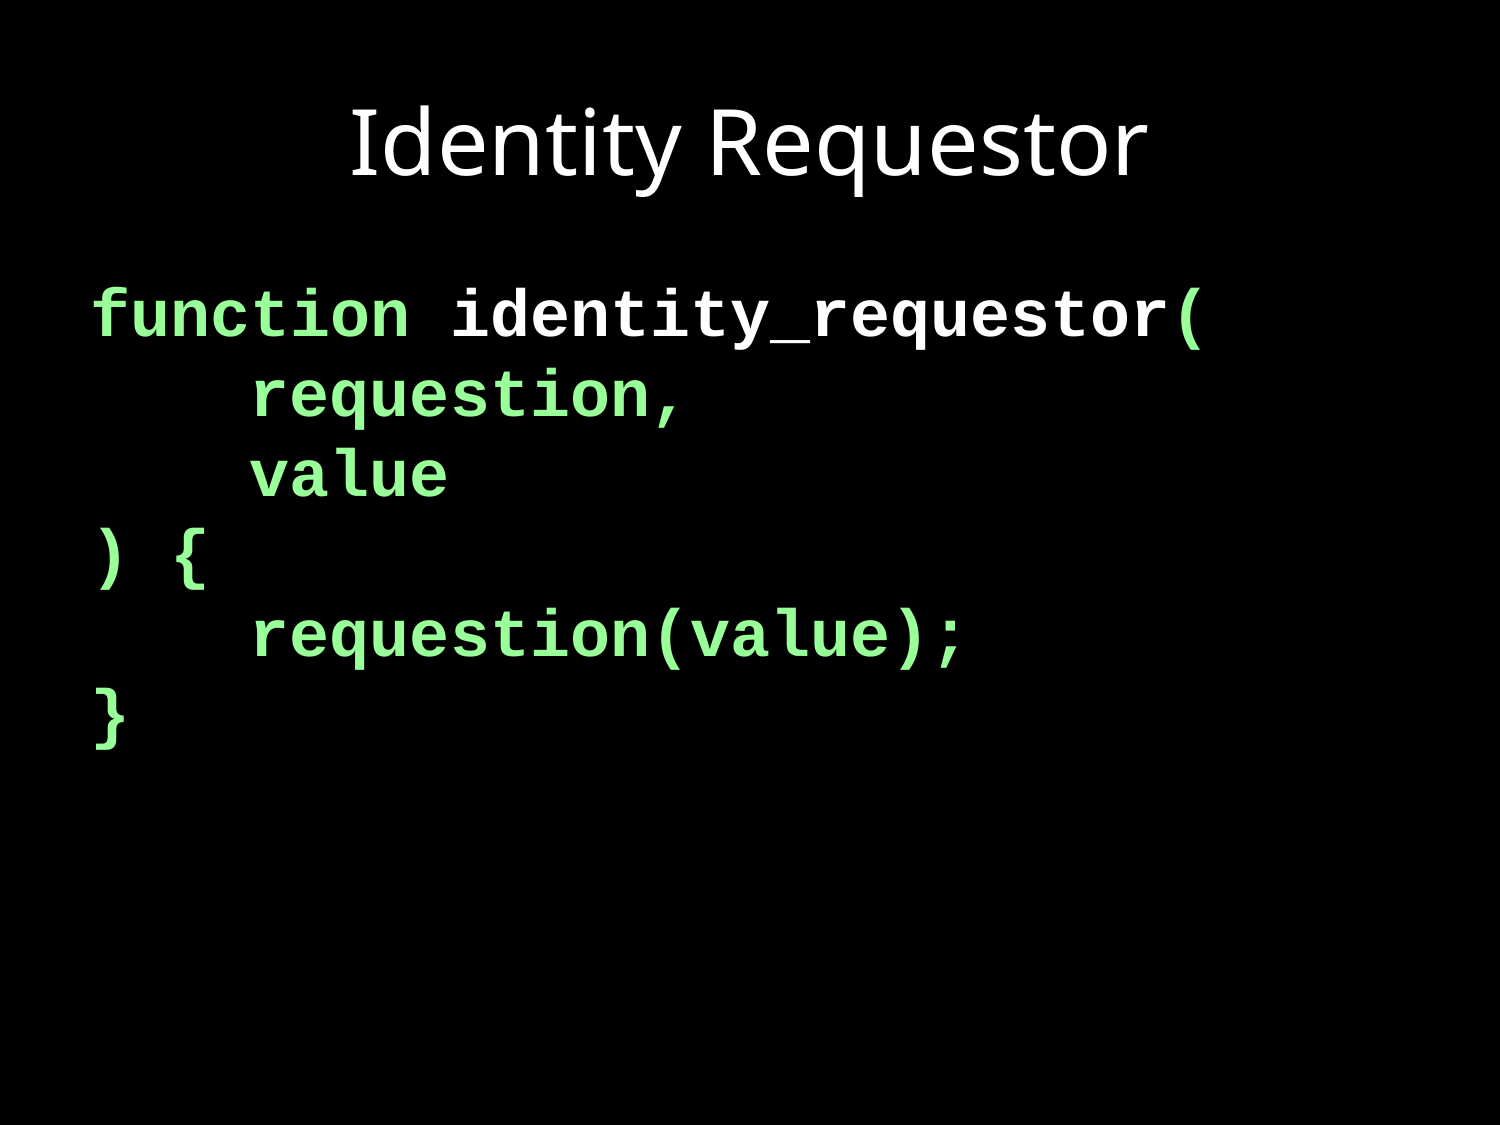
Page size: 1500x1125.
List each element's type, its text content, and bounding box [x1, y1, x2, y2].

title Identity Requestor [74, 44, 1426, 233]
list function identity_requestor( requestion, value ) { requestion(value); } [74, 262, 1426, 1088]
